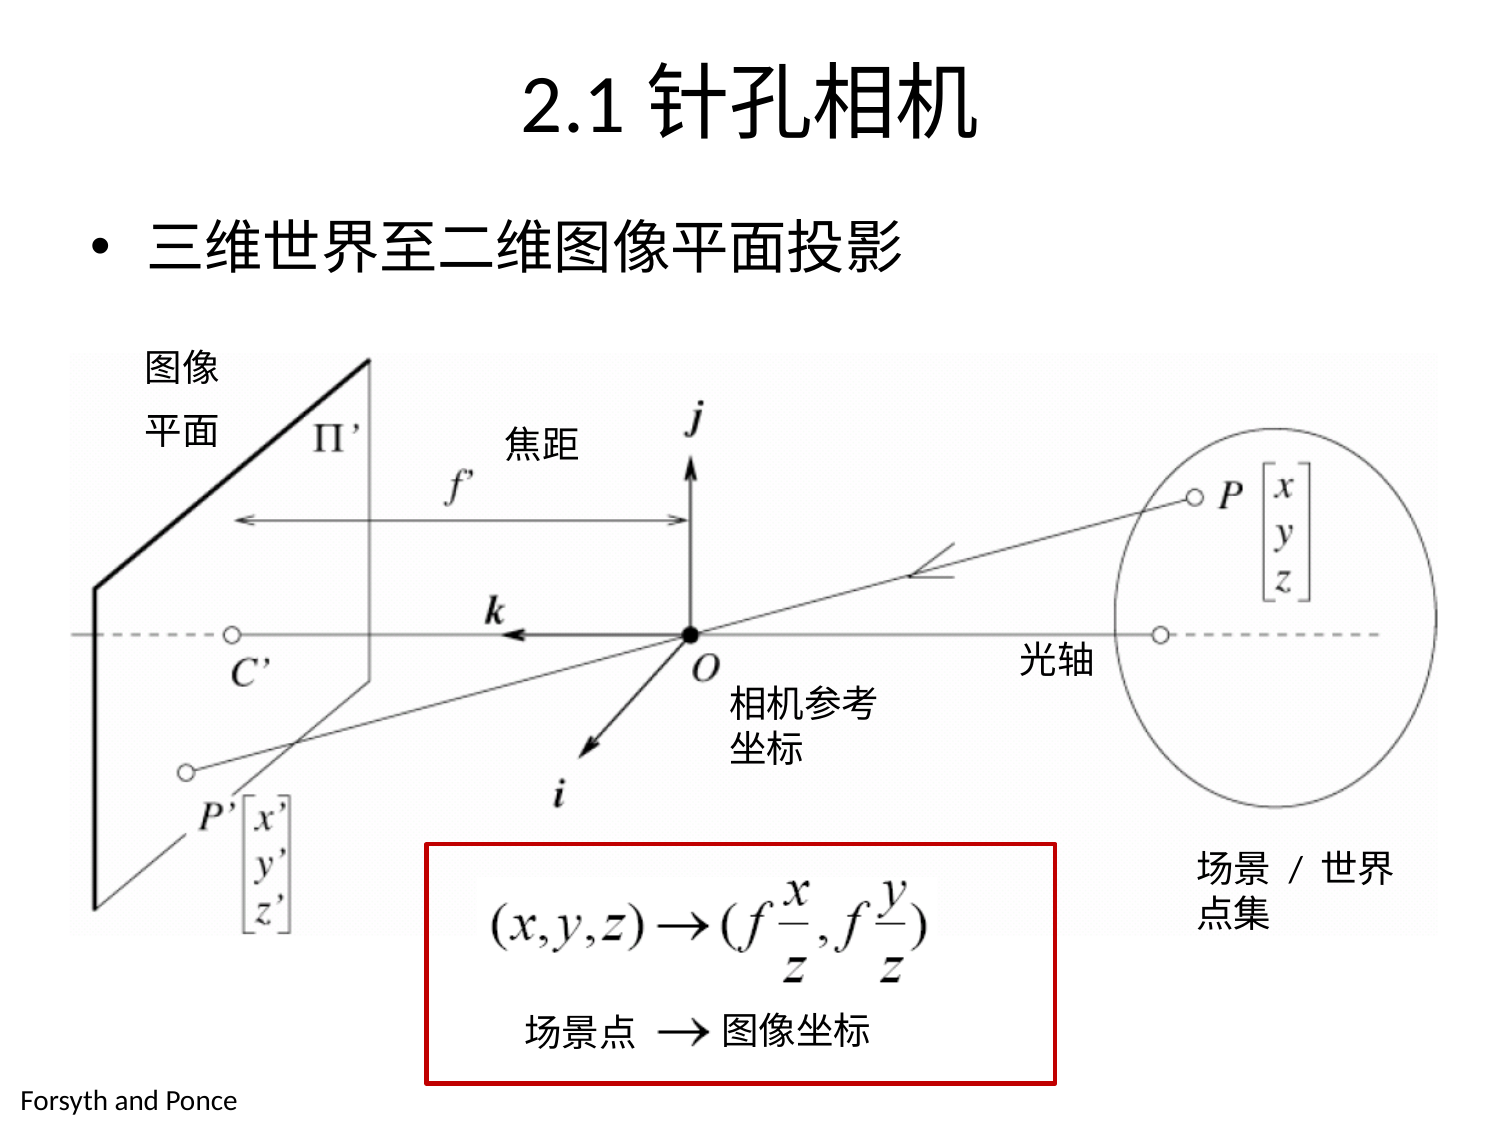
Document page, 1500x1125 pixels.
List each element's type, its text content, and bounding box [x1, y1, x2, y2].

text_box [476, 876, 1050, 1062]
picture [647, 989, 714, 1096]
list 三维世界至二维图像平面投影 [75, 203, 1425, 318]
picture [58, 319, 1459, 963]
title 2.1针孔相机 [75, 5, 1425, 193]
text_box Forsyth and Ponce [5, 1073, 384, 1124]
text_box [424, 971, 642, 1086]
text_box [718, 972, 1057, 1086]
